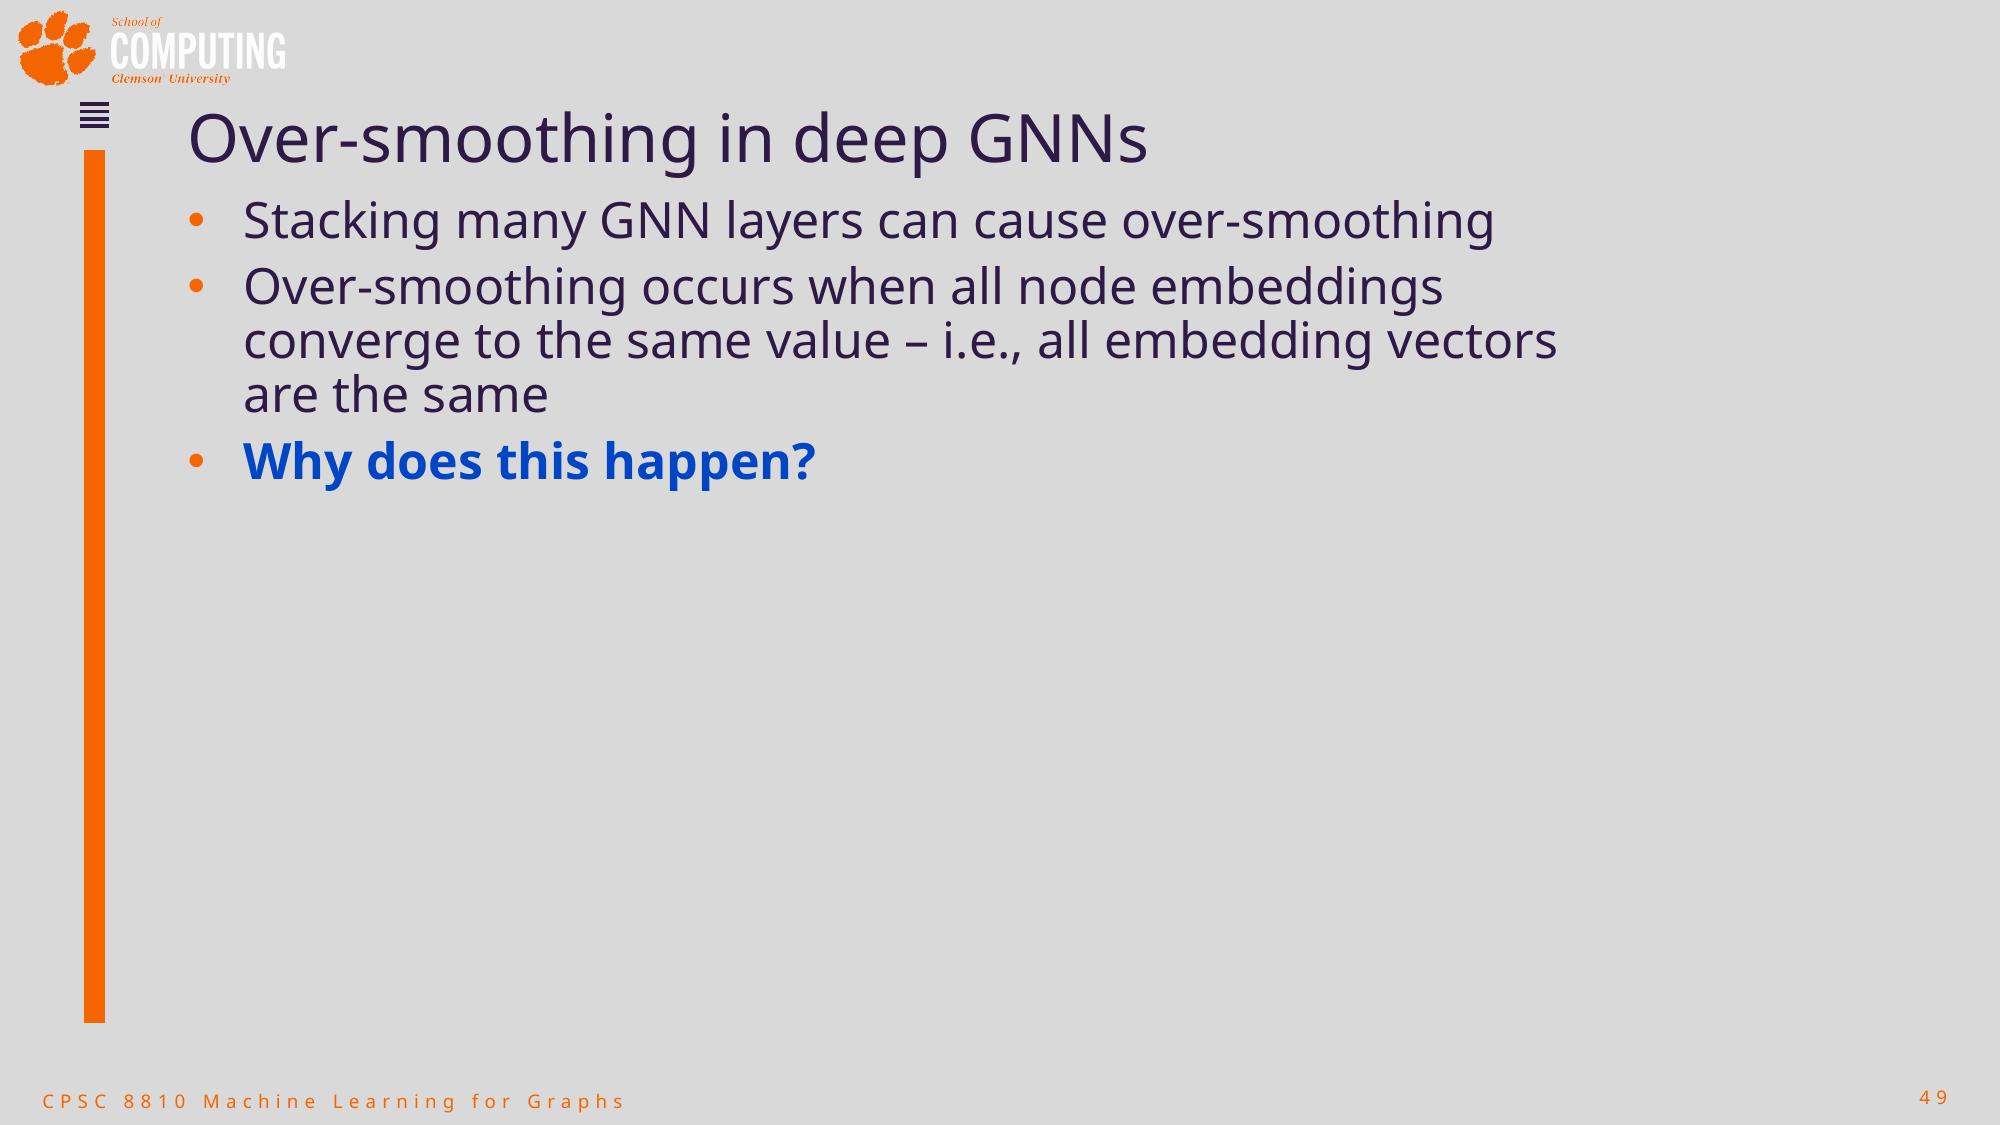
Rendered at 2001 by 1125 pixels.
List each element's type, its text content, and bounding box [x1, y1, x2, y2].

title Over-smoothing in deep GNNs [187, 104, 1913, 178]
list Stacking many GNN layers can cause over-smoothing Over-smoothing occurs when all node embeddings converge to the same value – i.e., all embedding vectors are the same Why does this happen? [187, 195, 1596, 439]
picture [18, 10, 285, 86]
